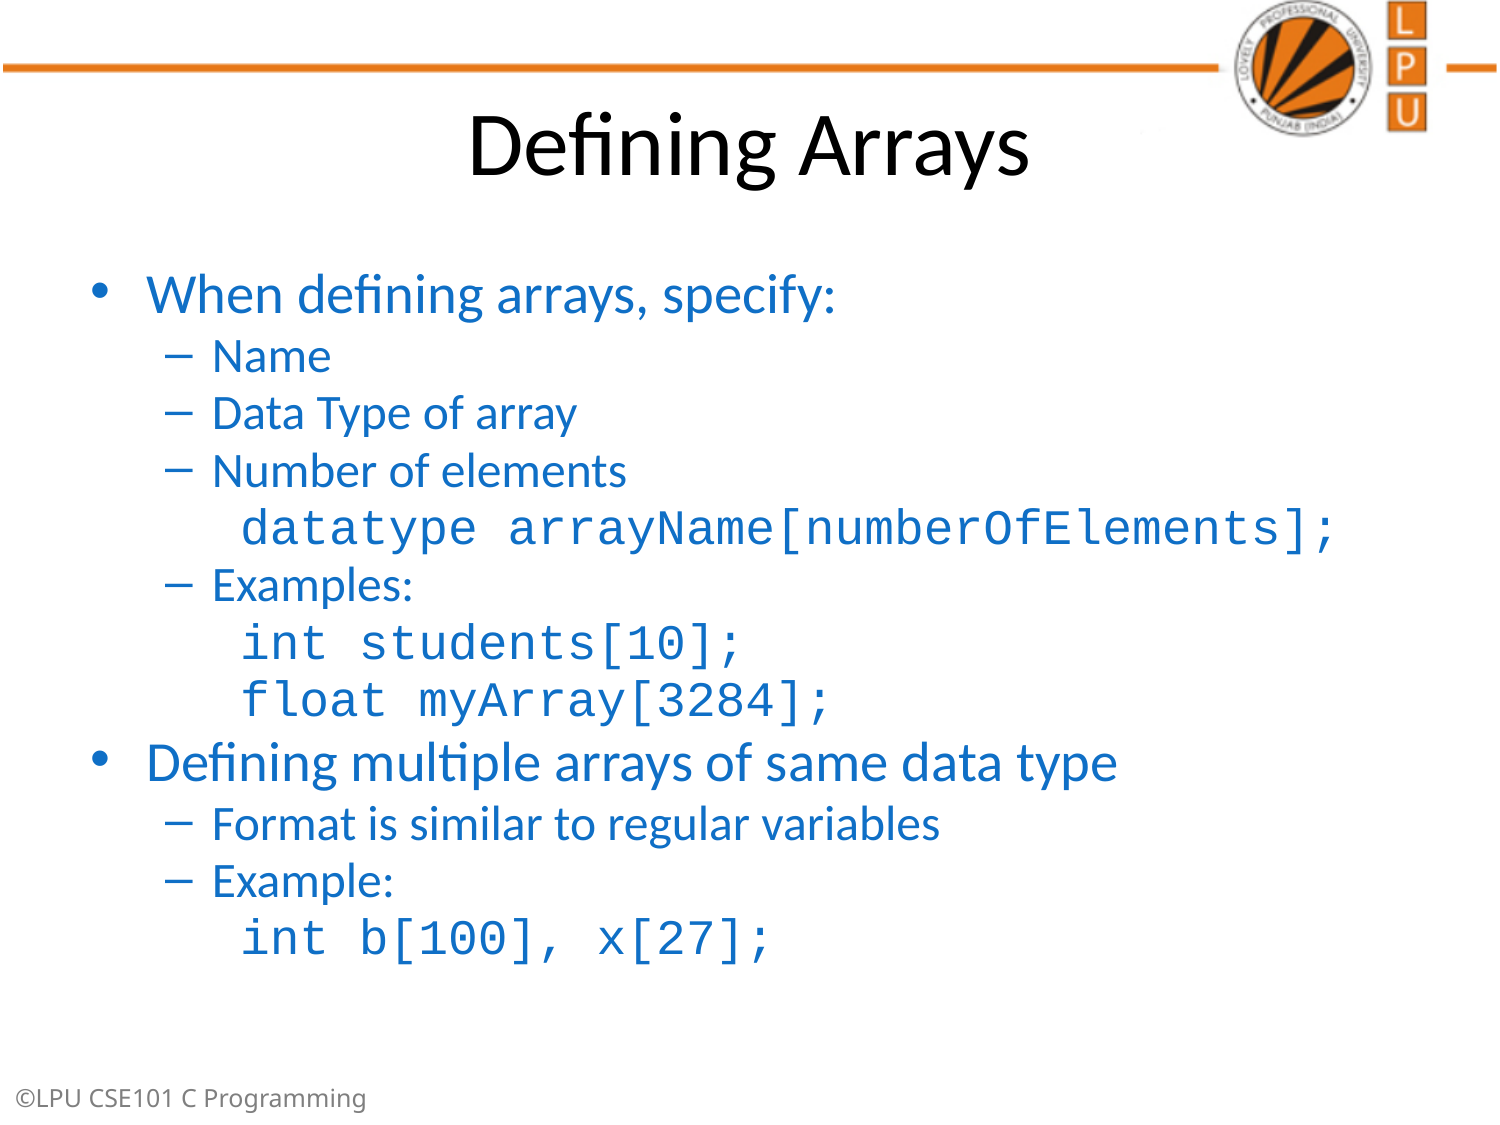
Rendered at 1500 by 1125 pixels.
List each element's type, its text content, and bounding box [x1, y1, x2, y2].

title Defining Arrays [75, 45, 1425, 233]
picture [3, 0, 1500, 155]
list When defining arrays, specify: Name Data Type of array Number of elements datatype arrayName[numberOfElements]; Examples: int students[10]; float myArray[3284]; Defining multiple arrays of same data type Format is similar to regular variables Example: int b[100], x[27]; [75, 262, 1425, 1005]
